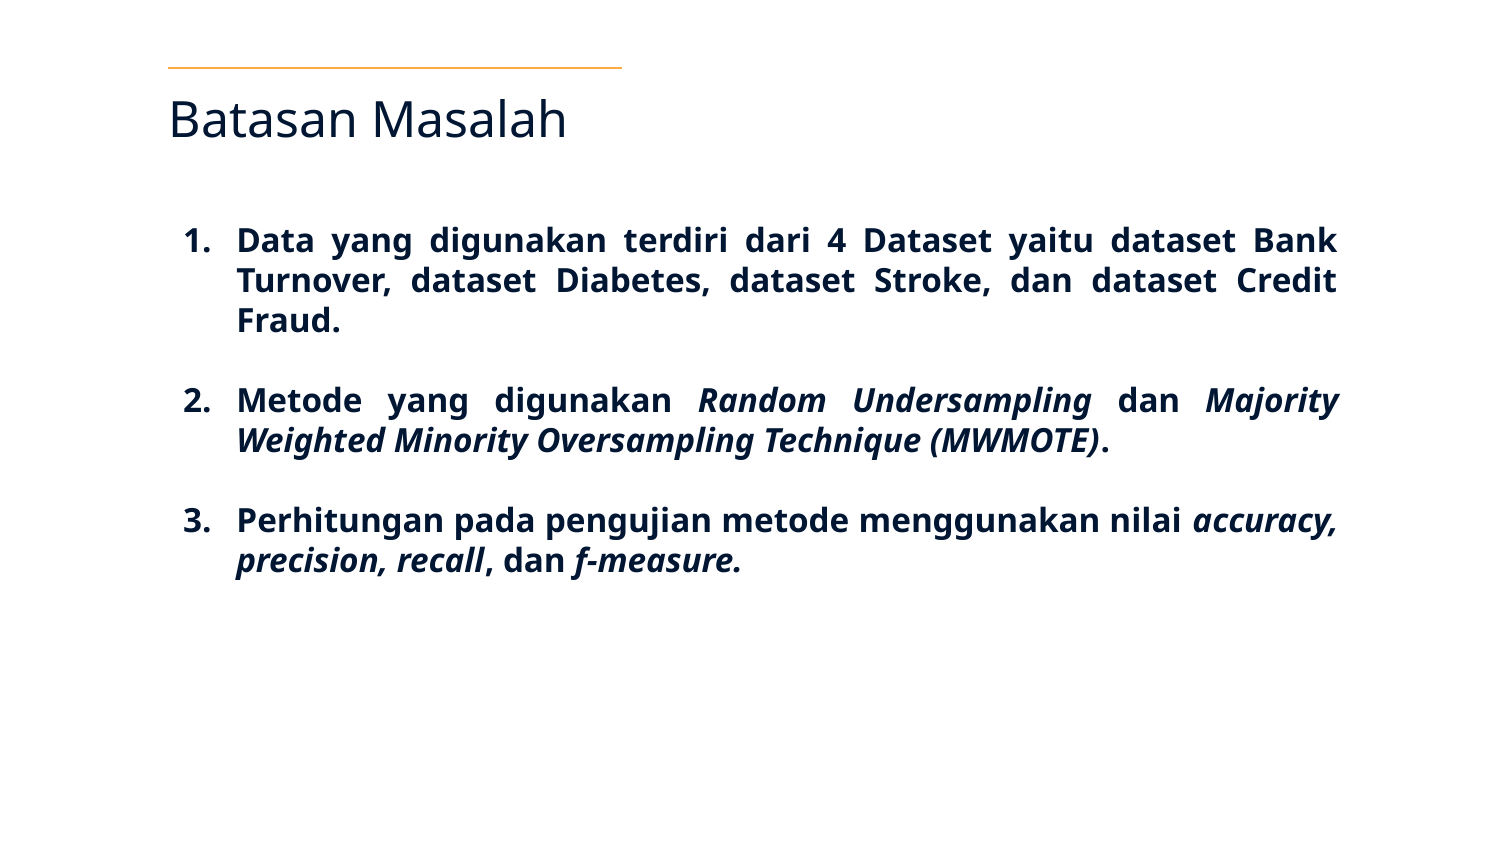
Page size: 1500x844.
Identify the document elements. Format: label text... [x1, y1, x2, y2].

list Data yang digunakan terdiri dari 4 Dataset yaitu dataset Bank Turnover, dataset Diabetes, dataset Stroke, dan dataset Credit Fraud. Metode yang digunakan Random Undersampling dan Majority Weighted Minority Oversampling Technique (MWMOTE). Perhitungan pada pengujian metode menggunakan nilai accuracy, precision, recall, dan f-measure. [146, 204, 1354, 814]
title Batasan Masalah [153, 72, 1095, 204]
